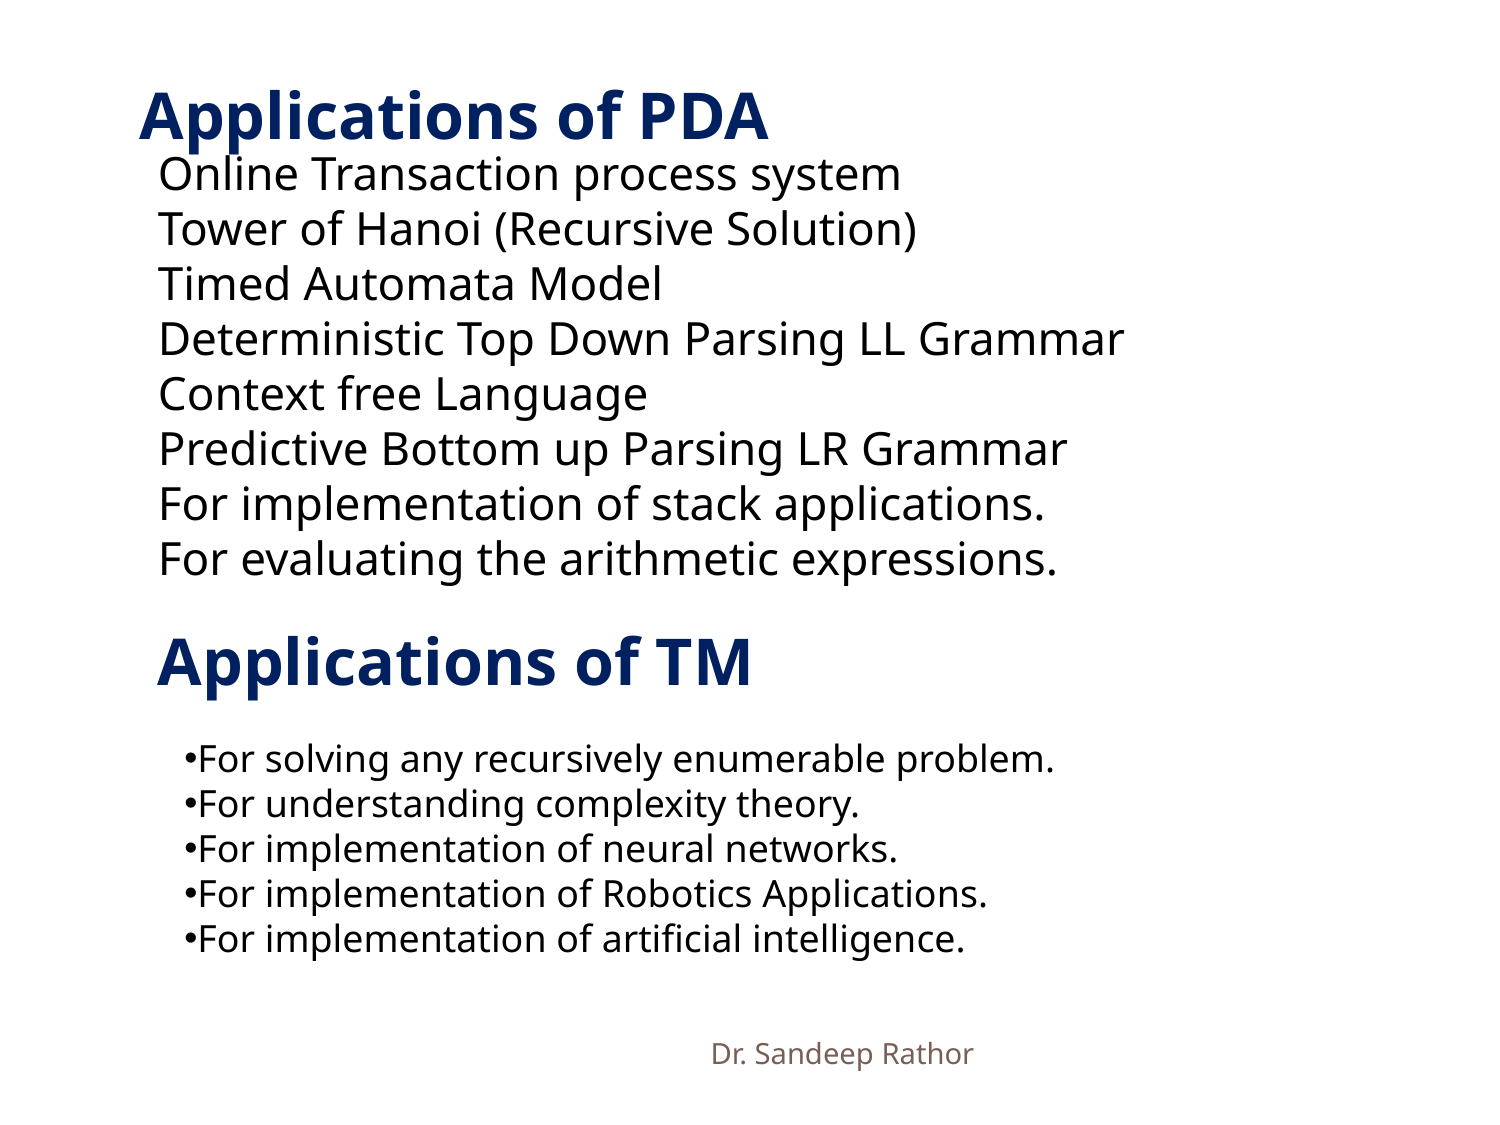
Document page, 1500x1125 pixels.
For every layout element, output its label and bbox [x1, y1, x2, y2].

footer [99, 1024, 990, 1085]
text_box [169, 727, 1459, 1013]
text_box [124, 67, 1443, 706]
